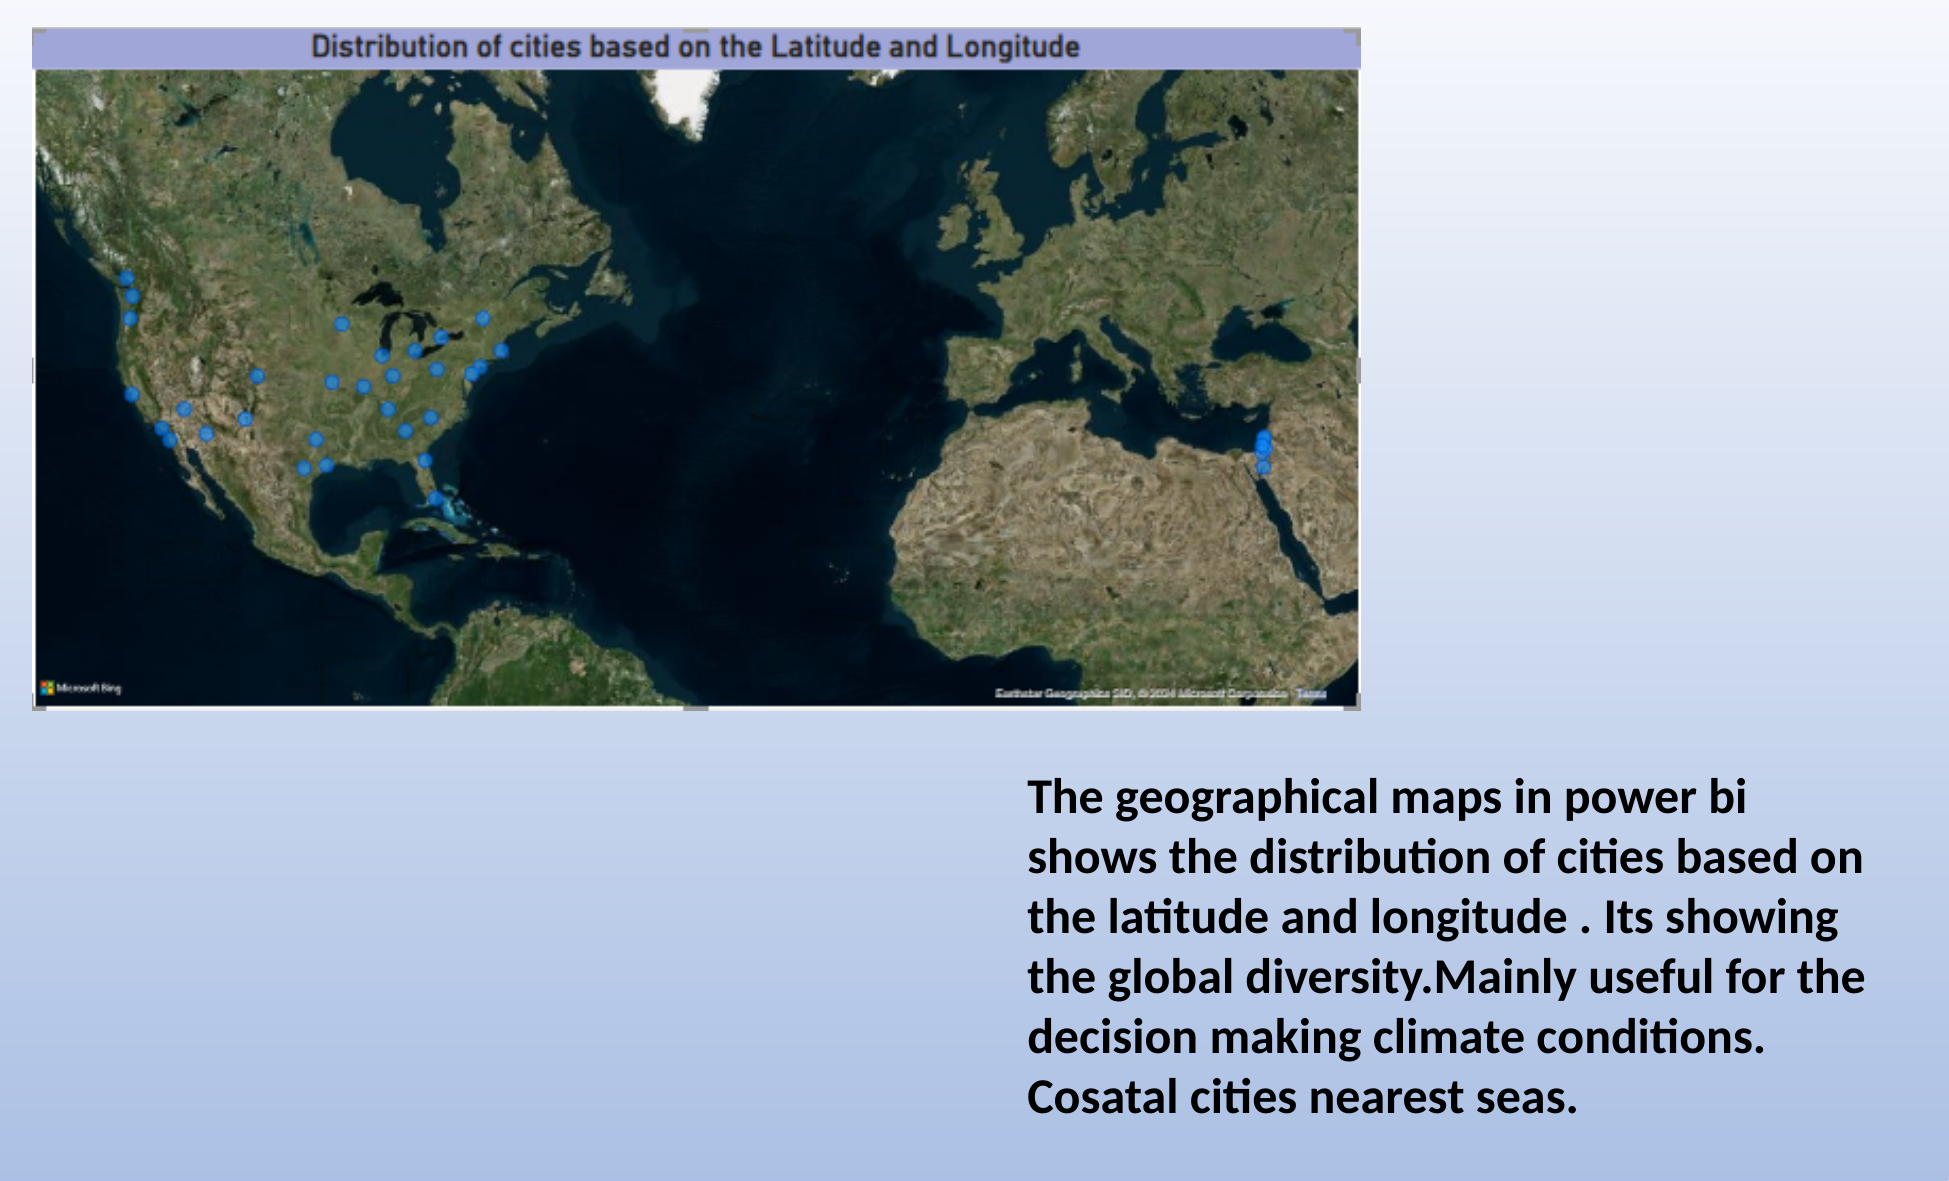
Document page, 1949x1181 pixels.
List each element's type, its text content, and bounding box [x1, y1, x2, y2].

text_box The geographical maps in power bi shows the distribution of cities based on the latitude and longitude . Its showing the global diversity.Mainly useful for the decision making climate conditions. Cosatal cities nearest seas. [1012, 756, 1886, 1131]
picture [32, 27, 1361, 711]
